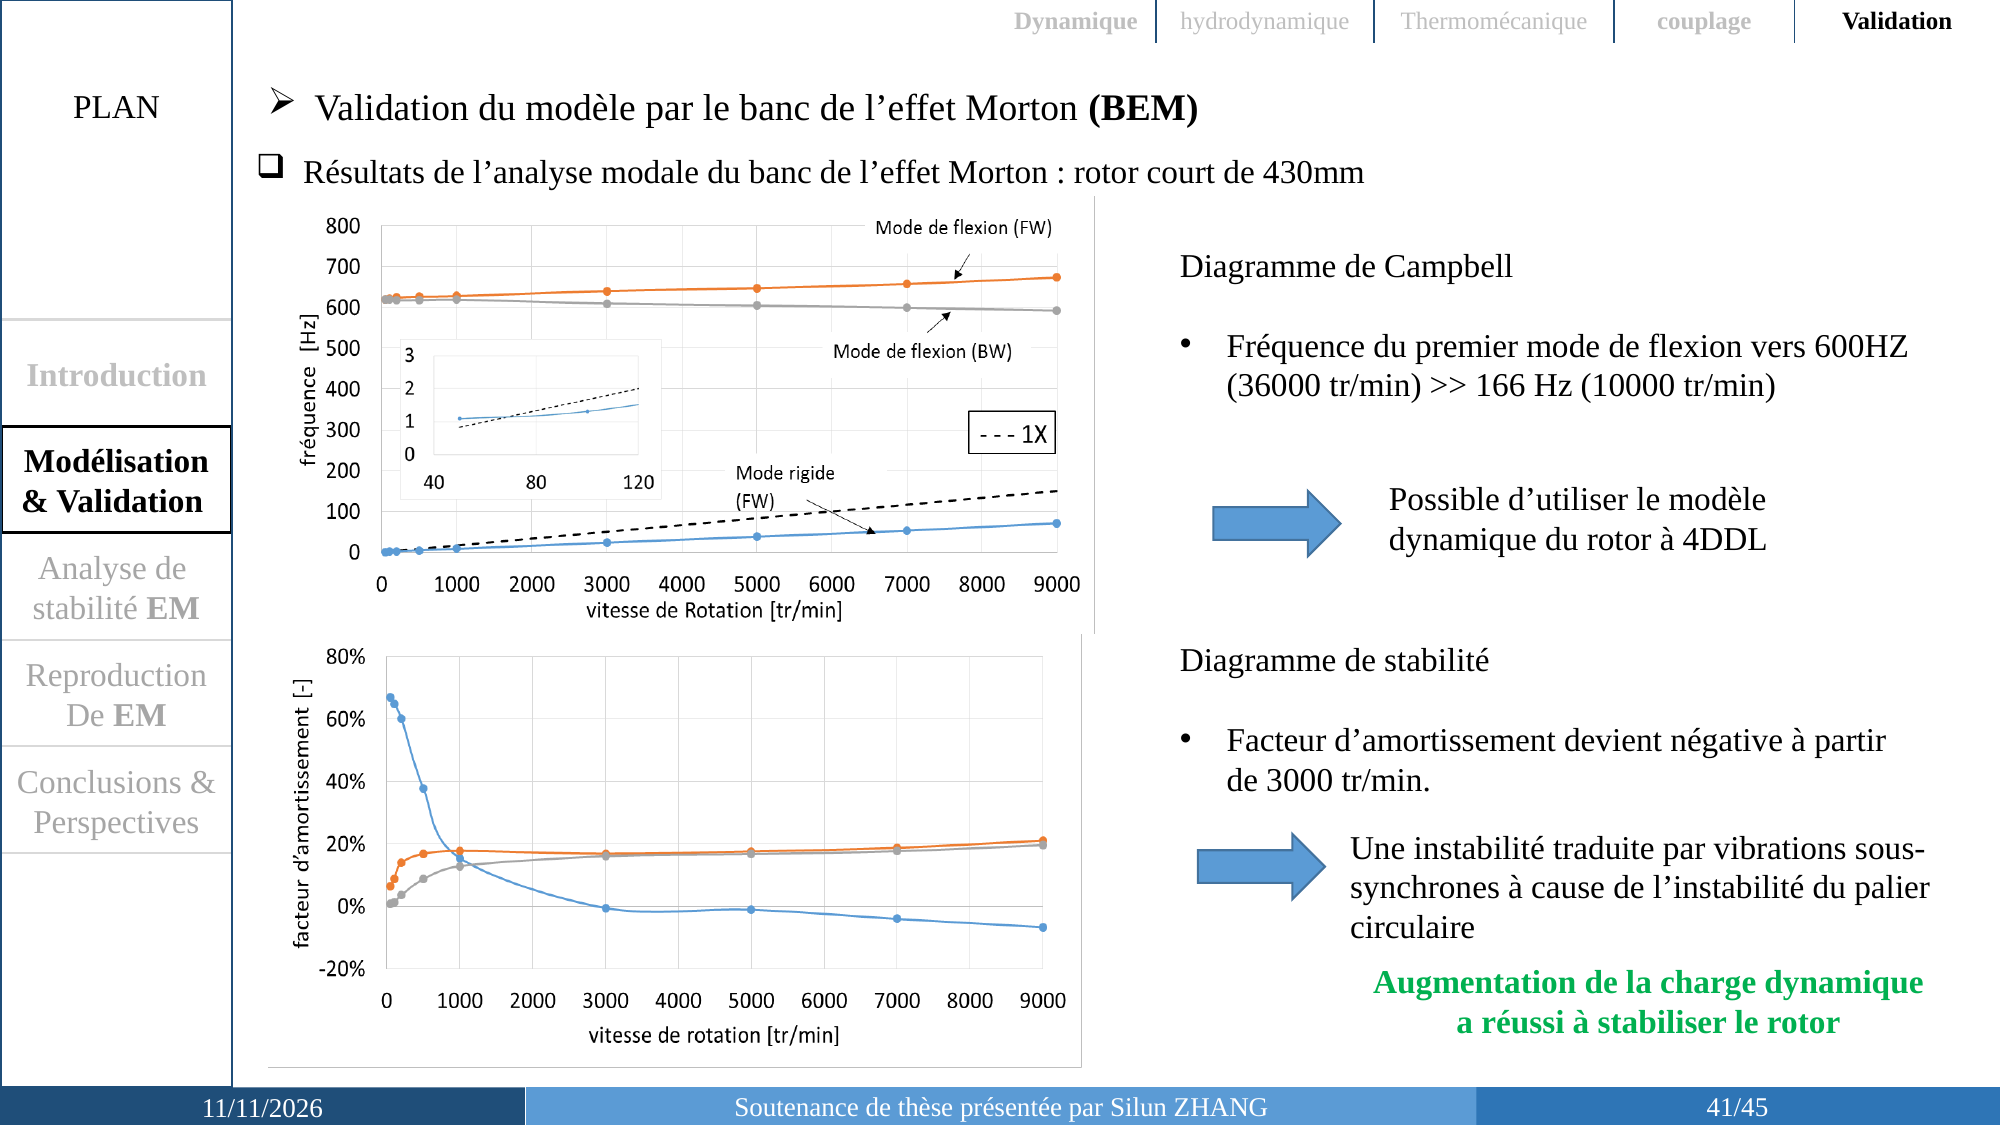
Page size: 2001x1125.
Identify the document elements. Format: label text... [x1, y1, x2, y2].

text_box Diagramme de stabilité Facteur d’amortissement devient négative à partir de 3000 tr/min. [1165, 630, 1942, 805]
table_header hydrodynamique [1157, 0, 1373, 43]
text_box Résultats de l’analyse modale du banc de l’effet Morton : rotor court de 430mm [241, 143, 1664, 198]
text_box [1196, 831, 1327, 902]
text_box Validation du modèle par le banc de l’effet Morton (BEM) [252, 75, 1375, 136]
text_box [0, 0, 233, 1087]
text_box Augmentation de la charge dynamique a réussi à stabiliser le rotor [1356, 952, 1942, 1048]
picture [268, 196, 1095, 1068]
table_header couplage [1615, 0, 1794, 43]
text_box [1212, 488, 1343, 559]
text_box Possible d’utiliser le modèle dynamique du rotor à 4DDL [1374, 469, 1808, 565]
text_box Une instabilité traduite par vibrations sous-synchrones à cause de l’instabilité du palier circulaire [1335, 818, 1993, 953]
footer Soutenance de thèse présentée par Silun ZHANG [526, 1087, 1477, 1125]
table_header Thermomécanique [1375, 0, 1613, 43]
text_box Diagramme de Campbell Fréquence du premier mode de flexion vers 600HZ (36000 tr/min) >> 166 Hz (10000 tr/min) [1165, 236, 1942, 411]
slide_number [0, 1087, 525, 1125]
table_header Dynamique [996, 0, 1155, 43]
slide_number 41/45 [1477, 1087, 2000, 1125]
table_header Validation [1795, 0, 2000, 43]
